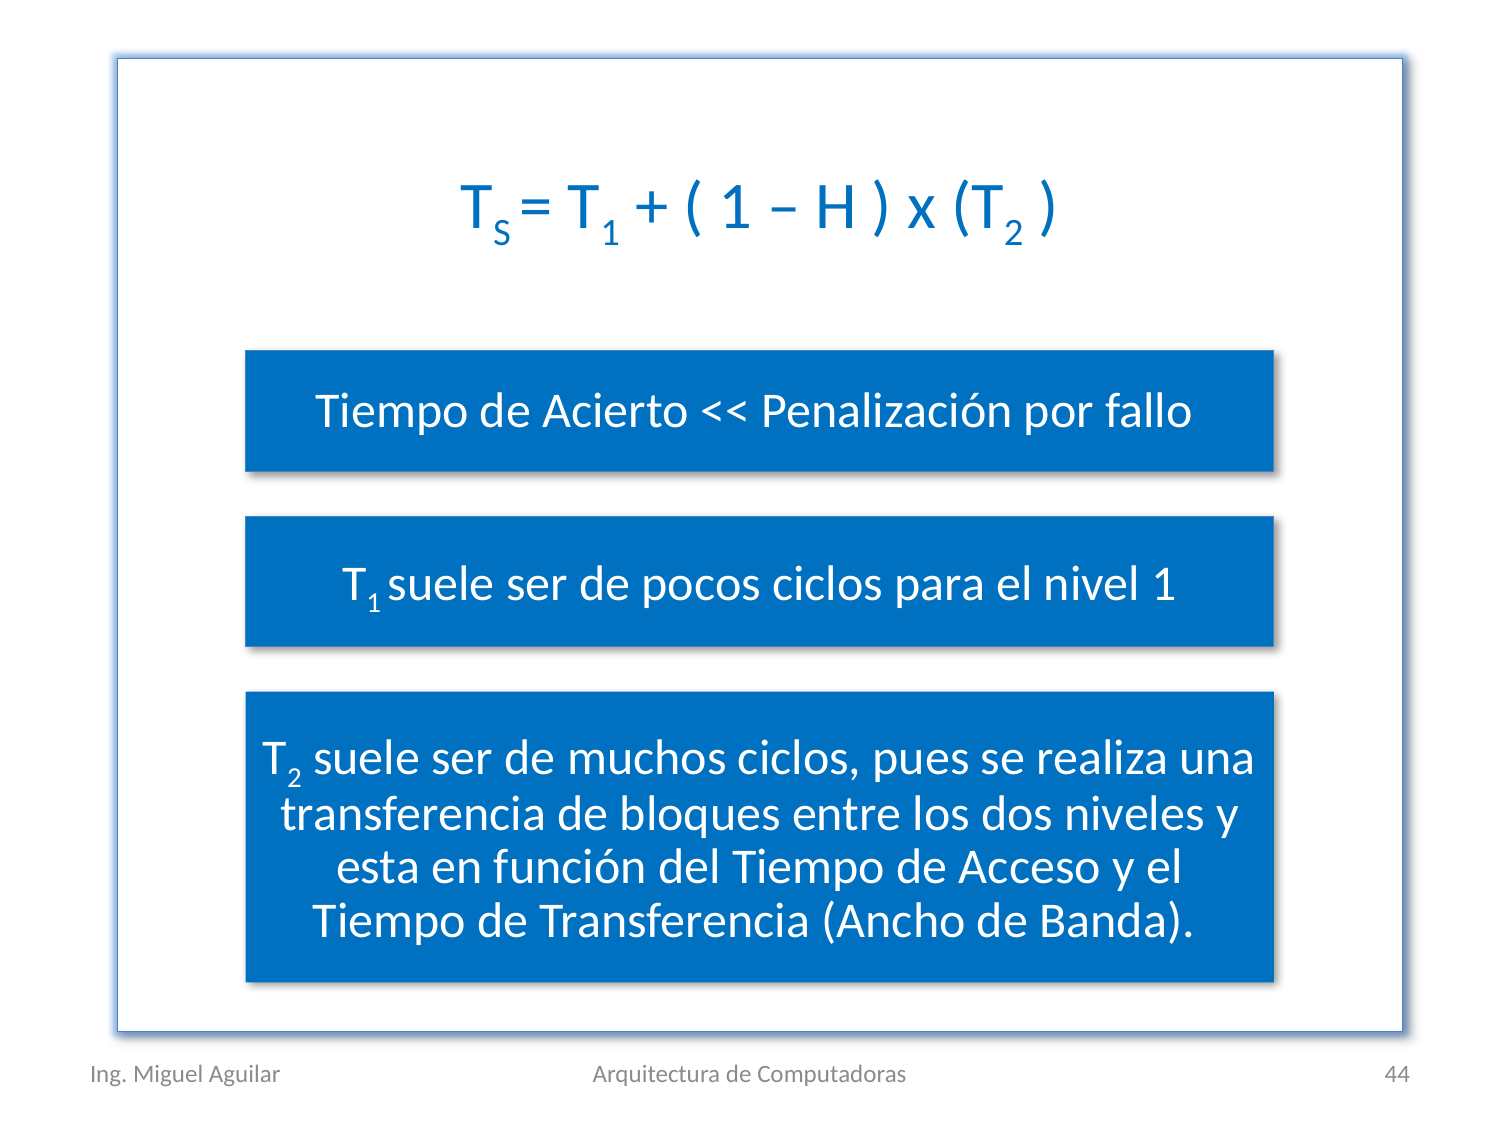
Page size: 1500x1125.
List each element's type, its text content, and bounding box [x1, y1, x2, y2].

slide_number Ing. Miguel Aguilar [75, 1042, 425, 1103]
footer Arquitectura de Computadoras [512, 1046, 988, 1103]
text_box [116, 58, 1403, 1032]
slide_number 44 [1074, 1042, 1425, 1103]
